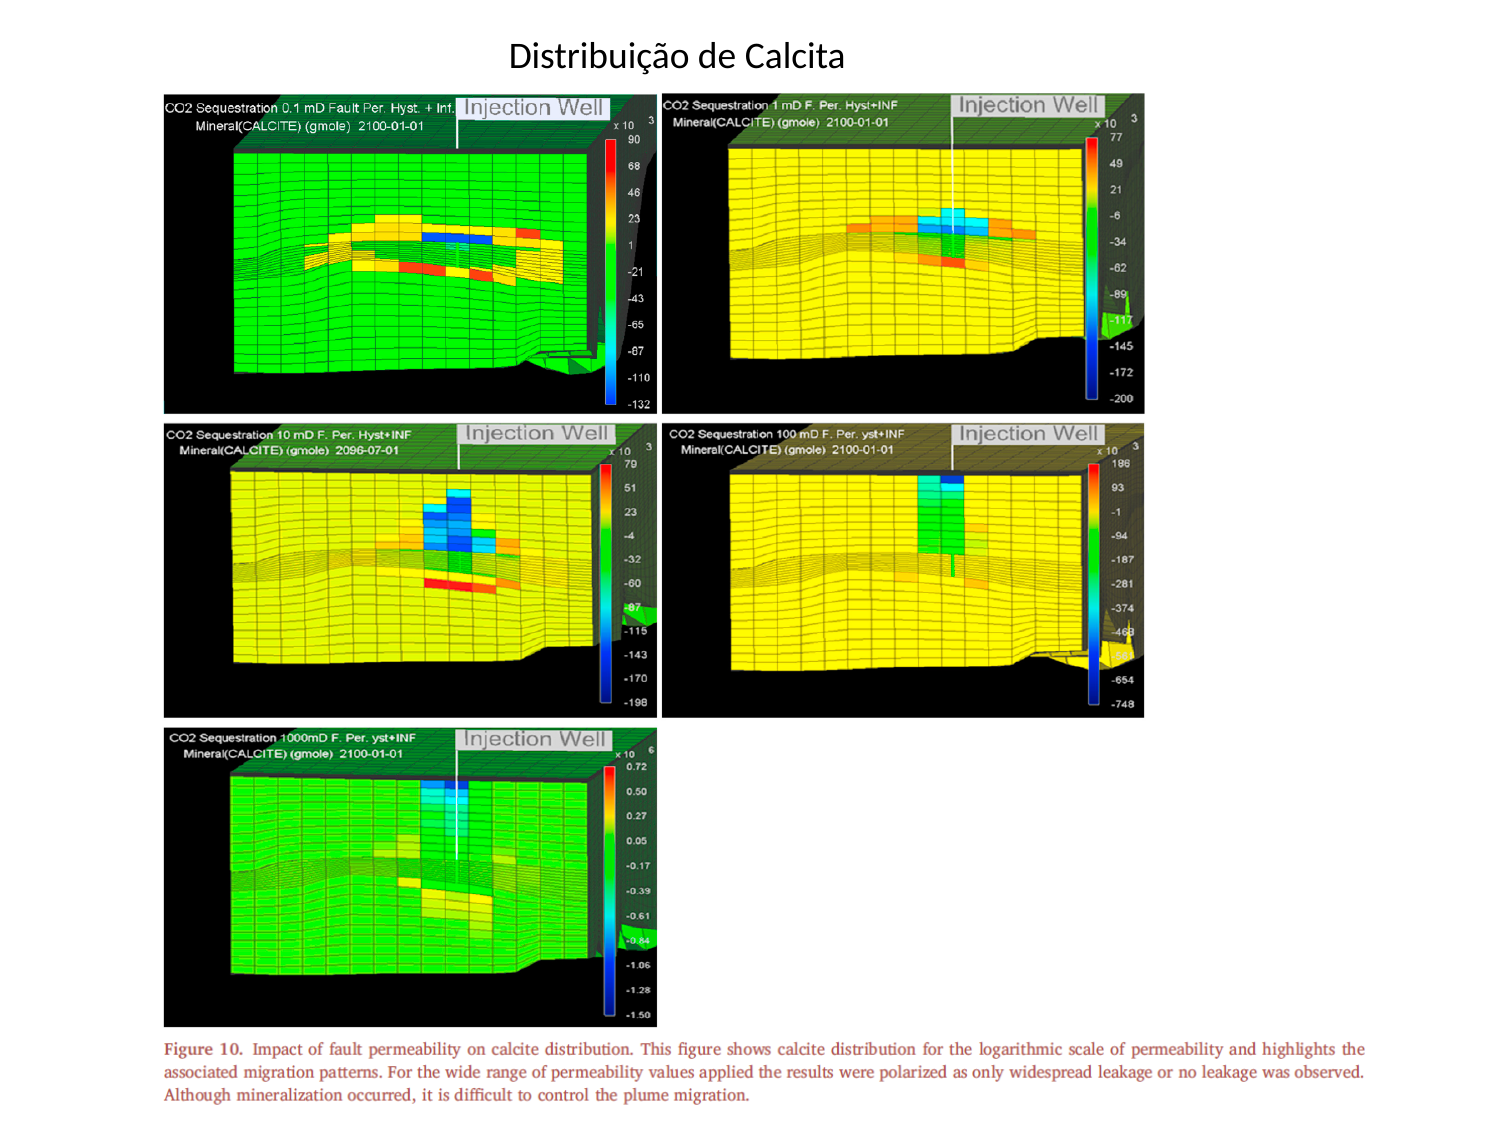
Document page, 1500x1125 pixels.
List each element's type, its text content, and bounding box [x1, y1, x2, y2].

picture [158, 89, 1149, 1032]
text_box Distribuição de Calcita [338, 23, 1017, 84]
picture [158, 1036, 1372, 1109]
